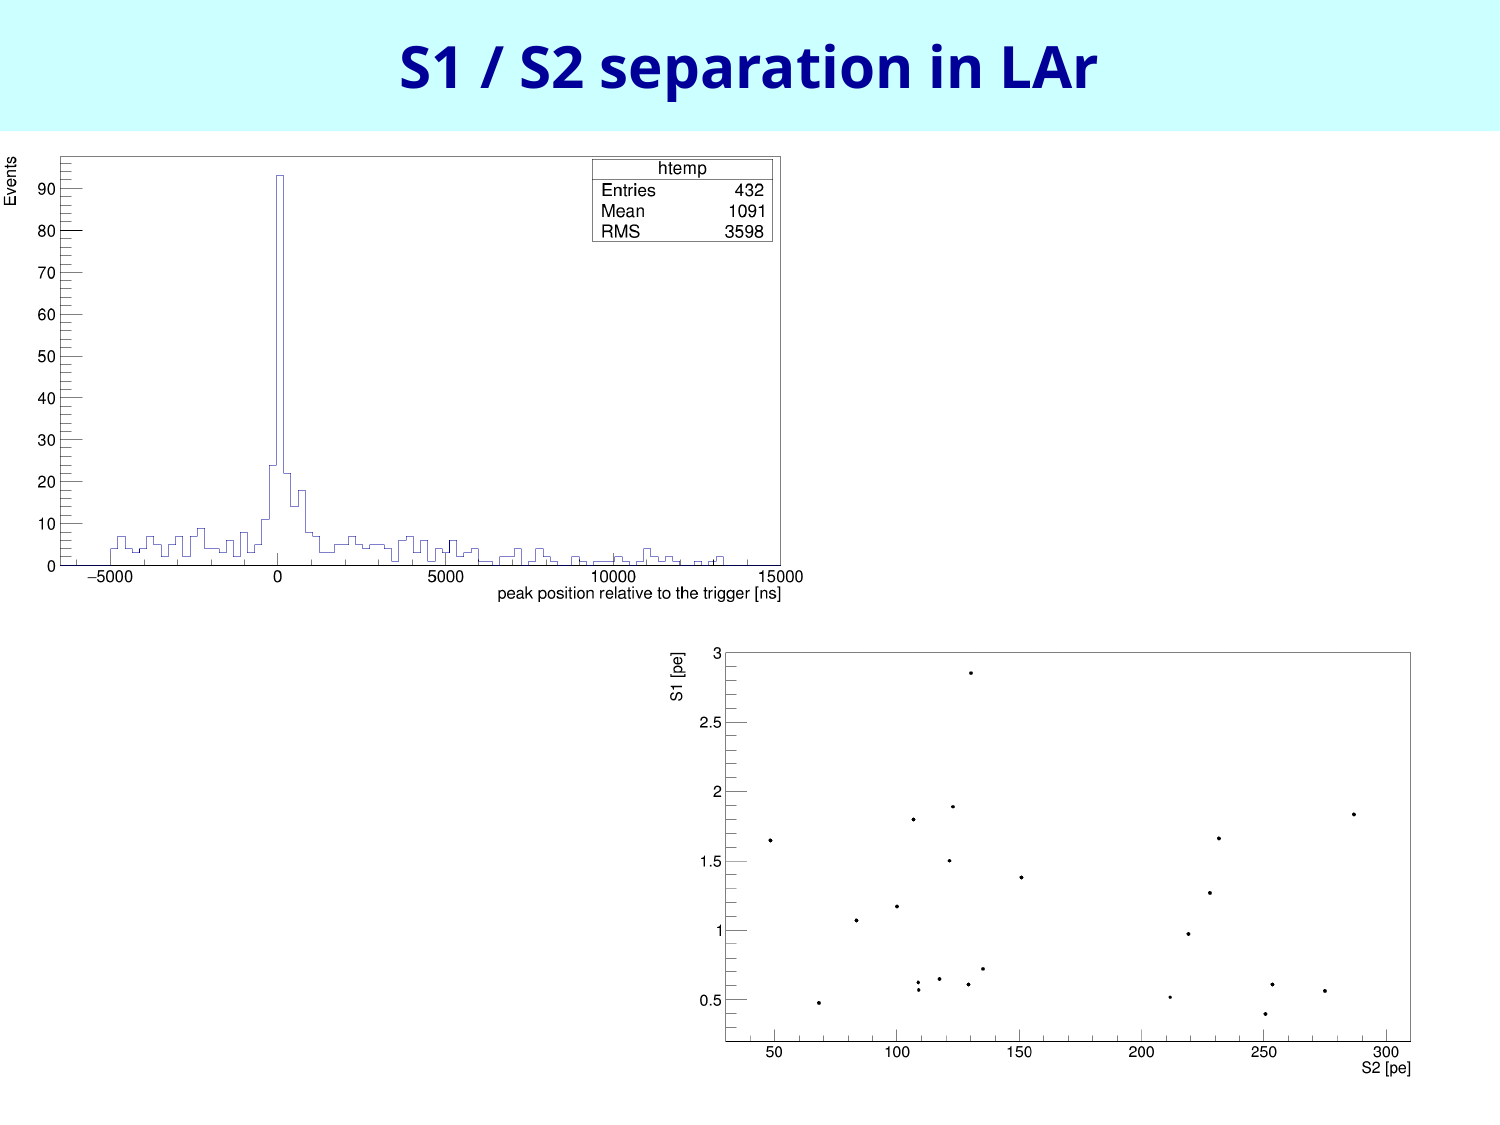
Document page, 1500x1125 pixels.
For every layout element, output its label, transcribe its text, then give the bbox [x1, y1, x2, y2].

picture [667, 644, 1421, 1079]
picture [0, 153, 806, 605]
text_box S1 / S2 separation in LAr [0, 0, 1500, 132]
